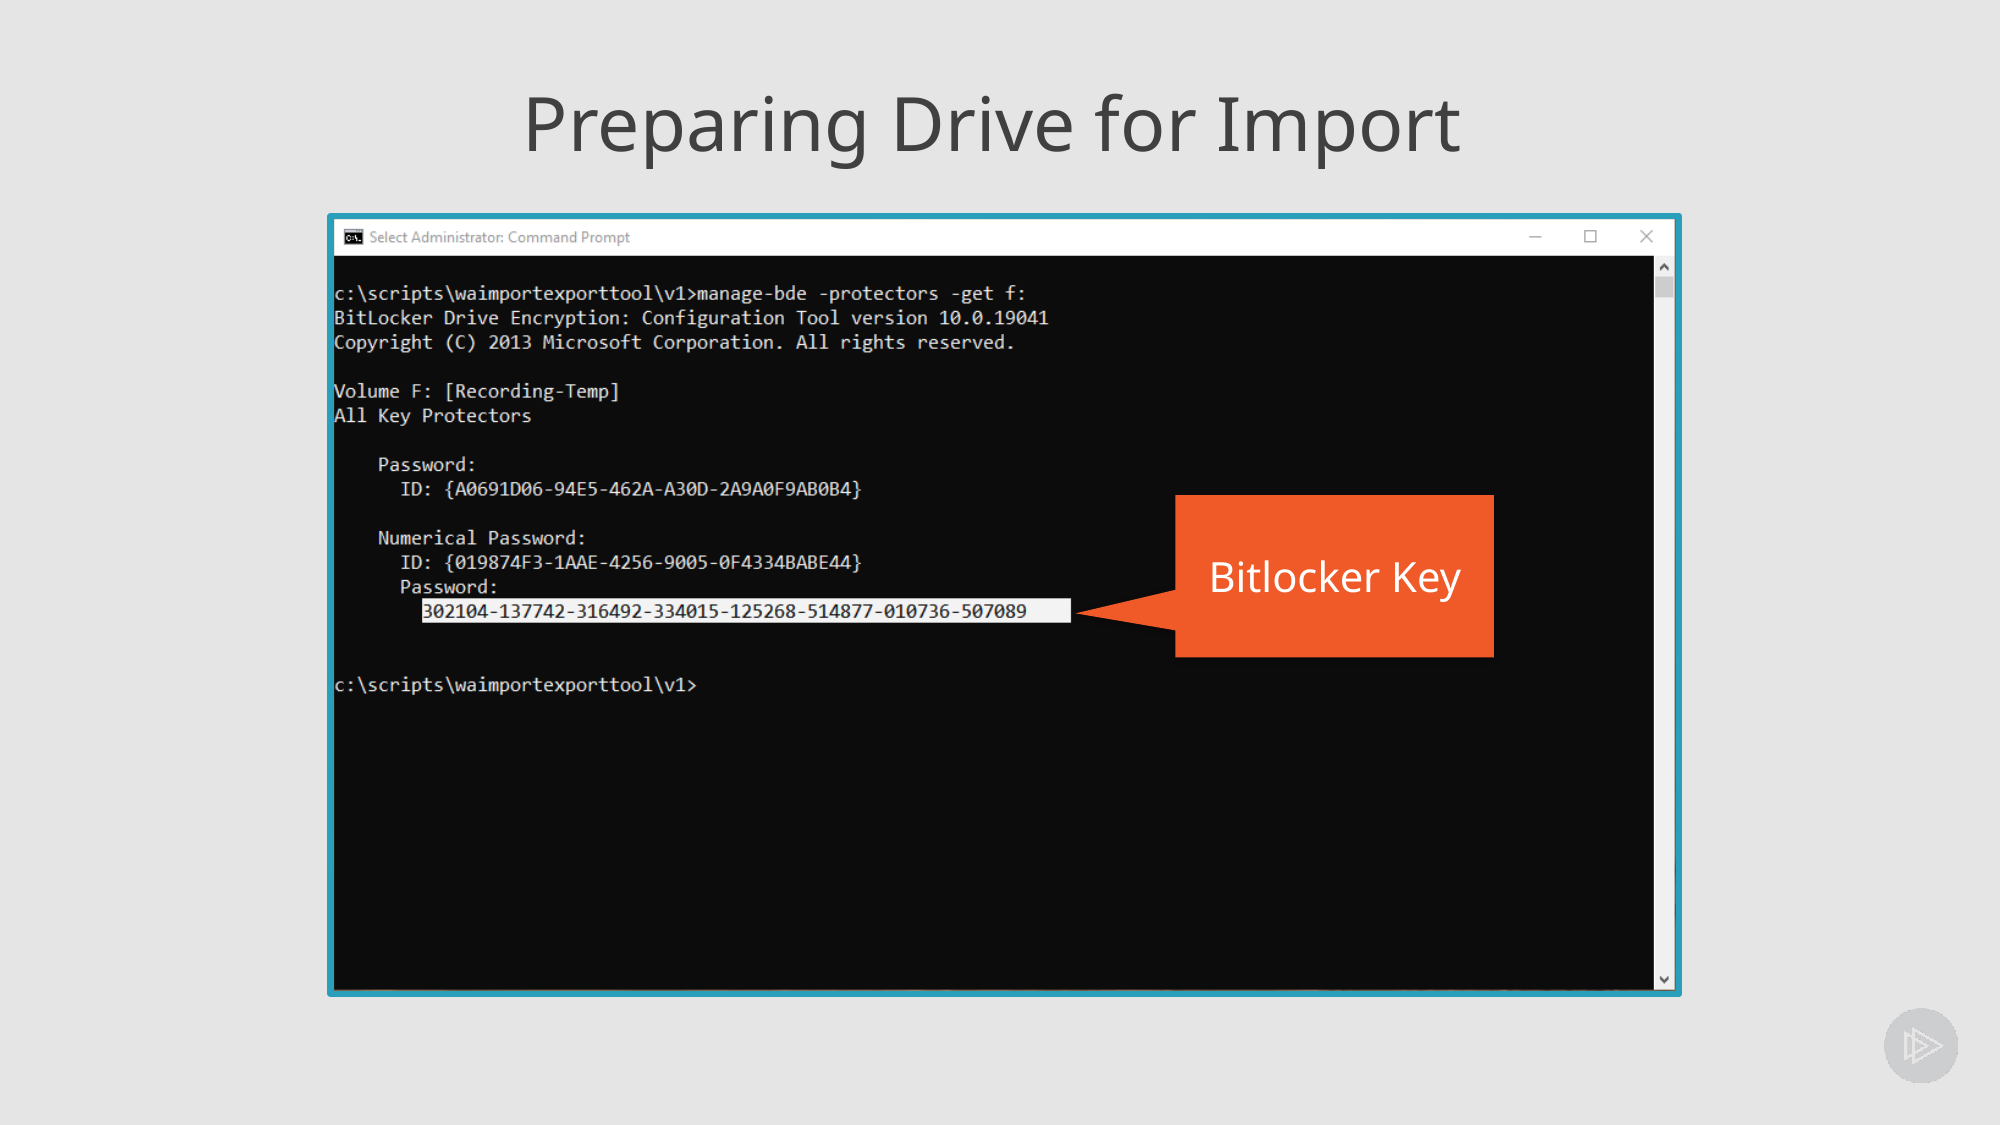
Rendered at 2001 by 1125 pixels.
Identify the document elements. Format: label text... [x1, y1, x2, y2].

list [333, 218, 1677, 992]
title Preparing Drive for Import [115, 82, 1885, 155]
